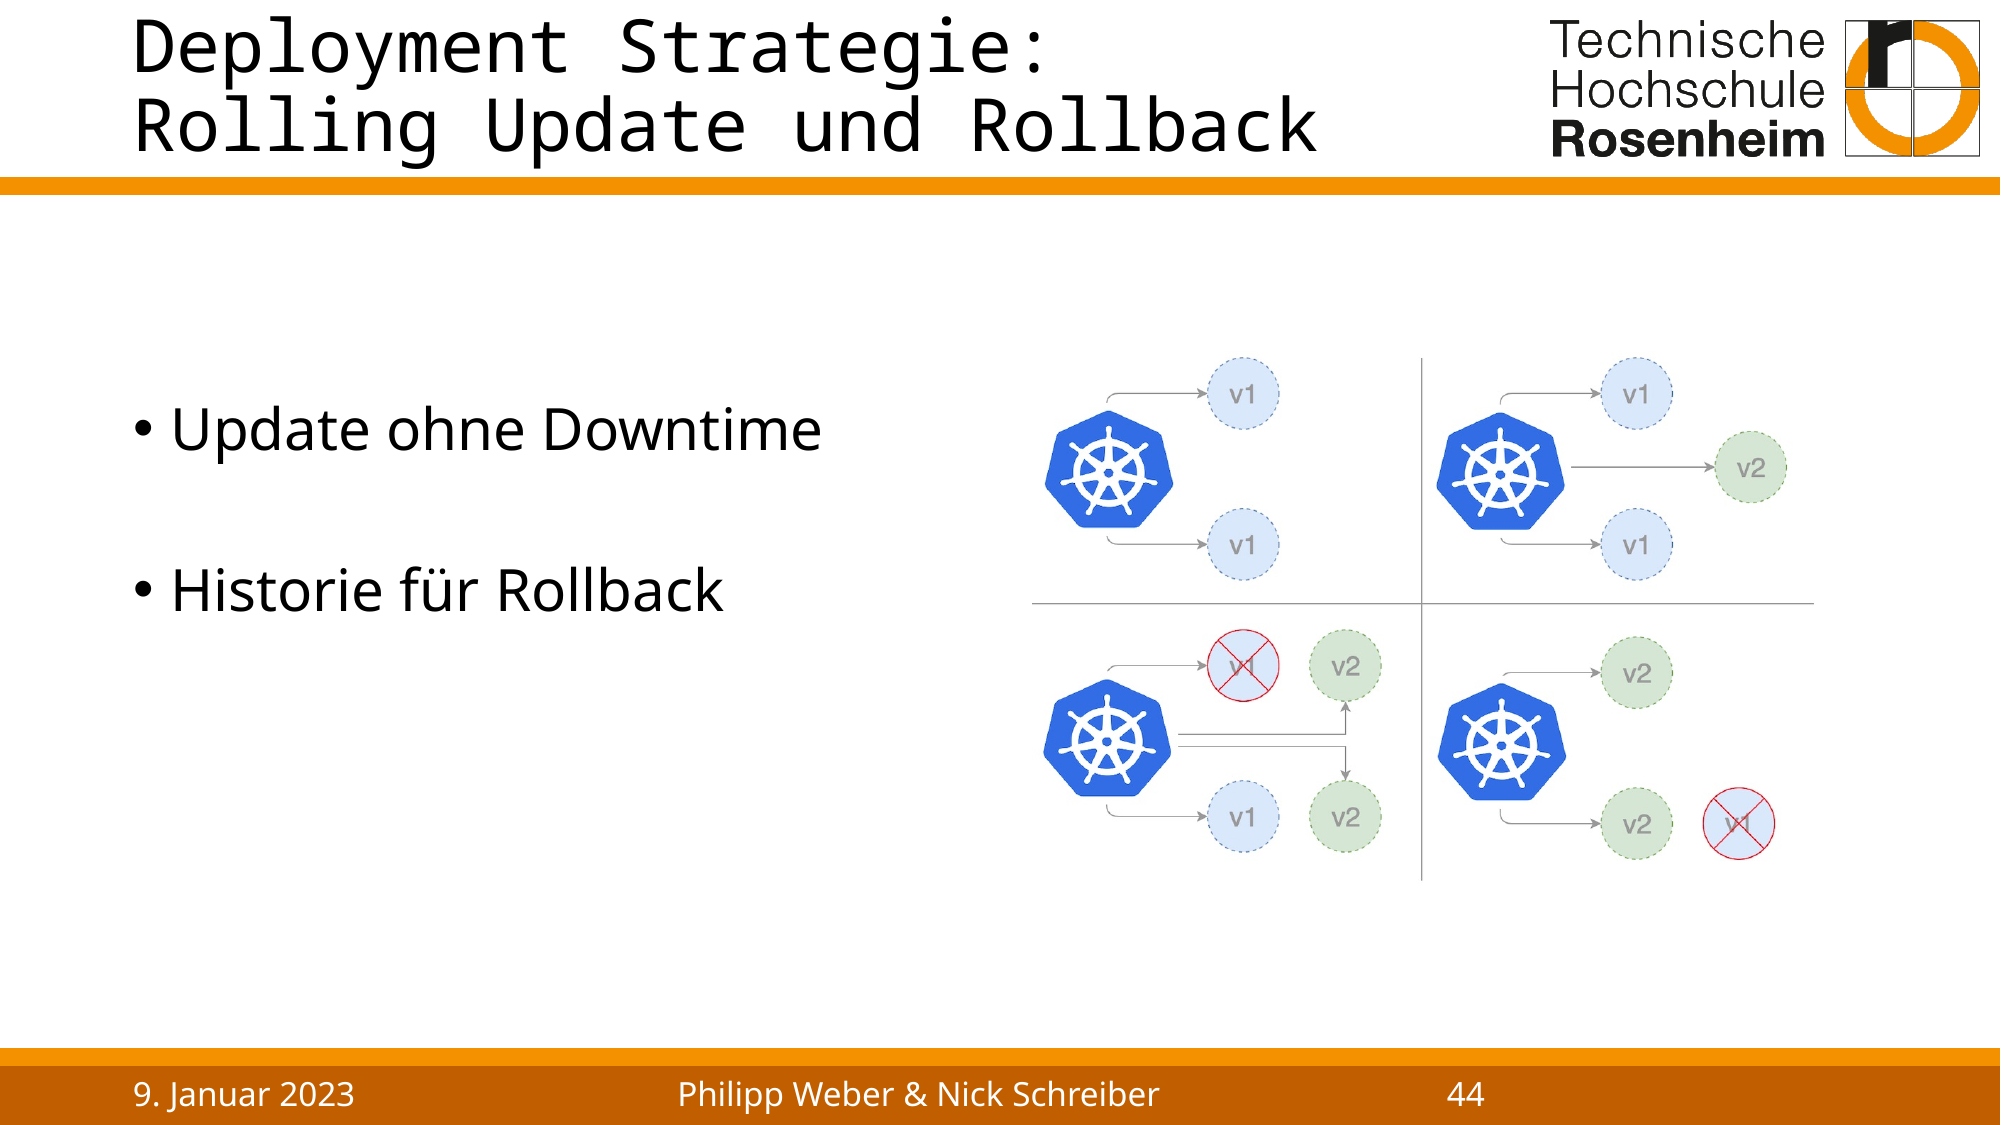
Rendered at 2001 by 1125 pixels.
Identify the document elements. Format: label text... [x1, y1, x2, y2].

footer Philipp Weber & Nick Schreiber [662, 1065, 1338, 1125]
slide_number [118, 1065, 569, 1125]
picture [1550, 20, 1980, 157]
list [1032, 339, 1883, 907]
title Deployment Strategie: Rolling Update und Rollback [118, 0, 1530, 178]
list Update ohne Downtime Historie für Rollback [118, 314, 990, 932]
slide_number 44 [1432, 1065, 1883, 1125]
